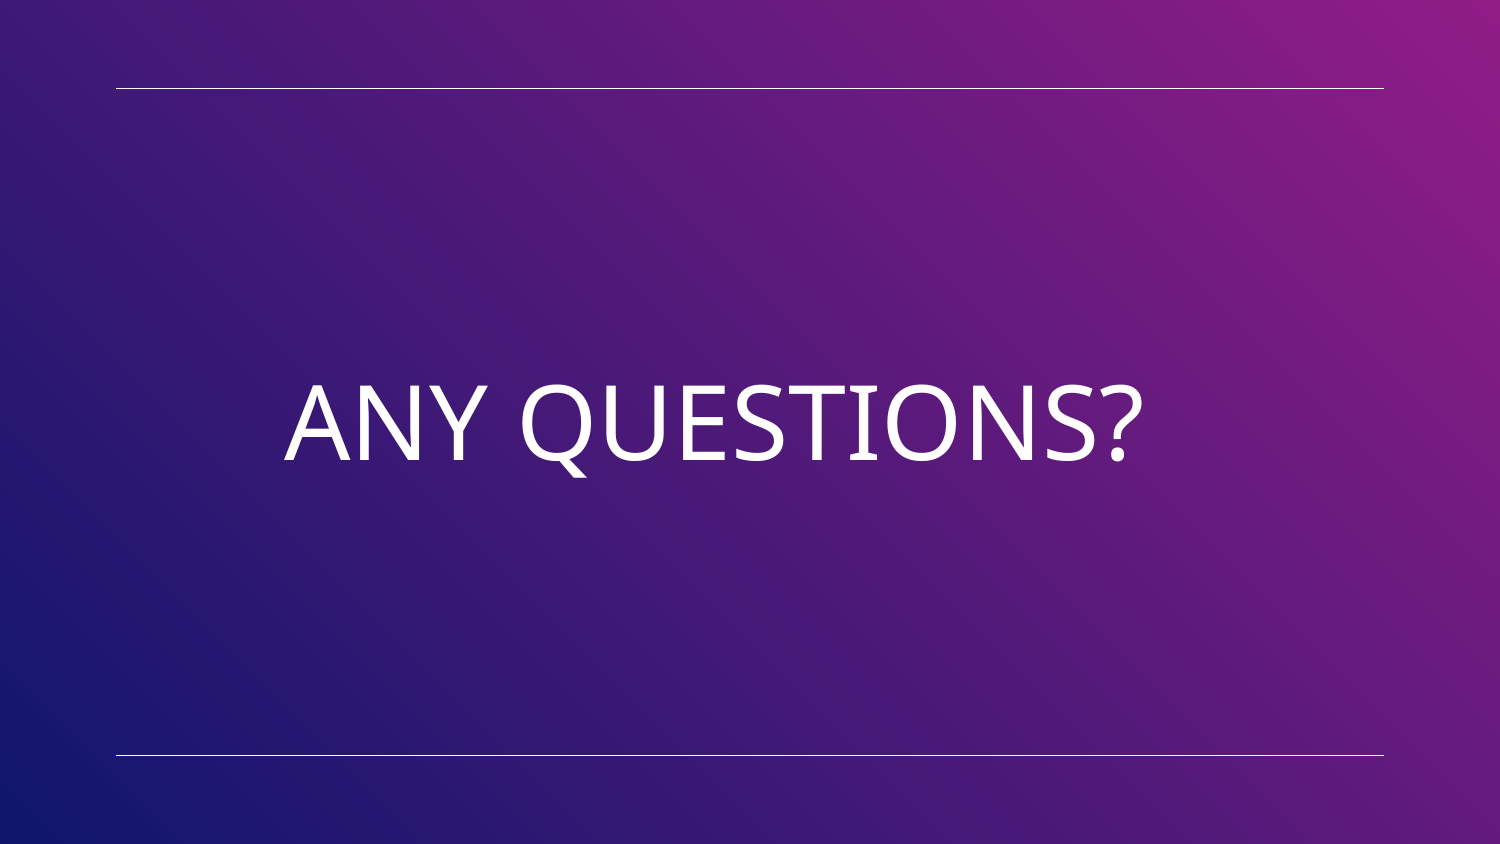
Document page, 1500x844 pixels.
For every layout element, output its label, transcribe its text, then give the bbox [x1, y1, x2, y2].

title ANY QUESTIONS? [98, 341, 1332, 650]
